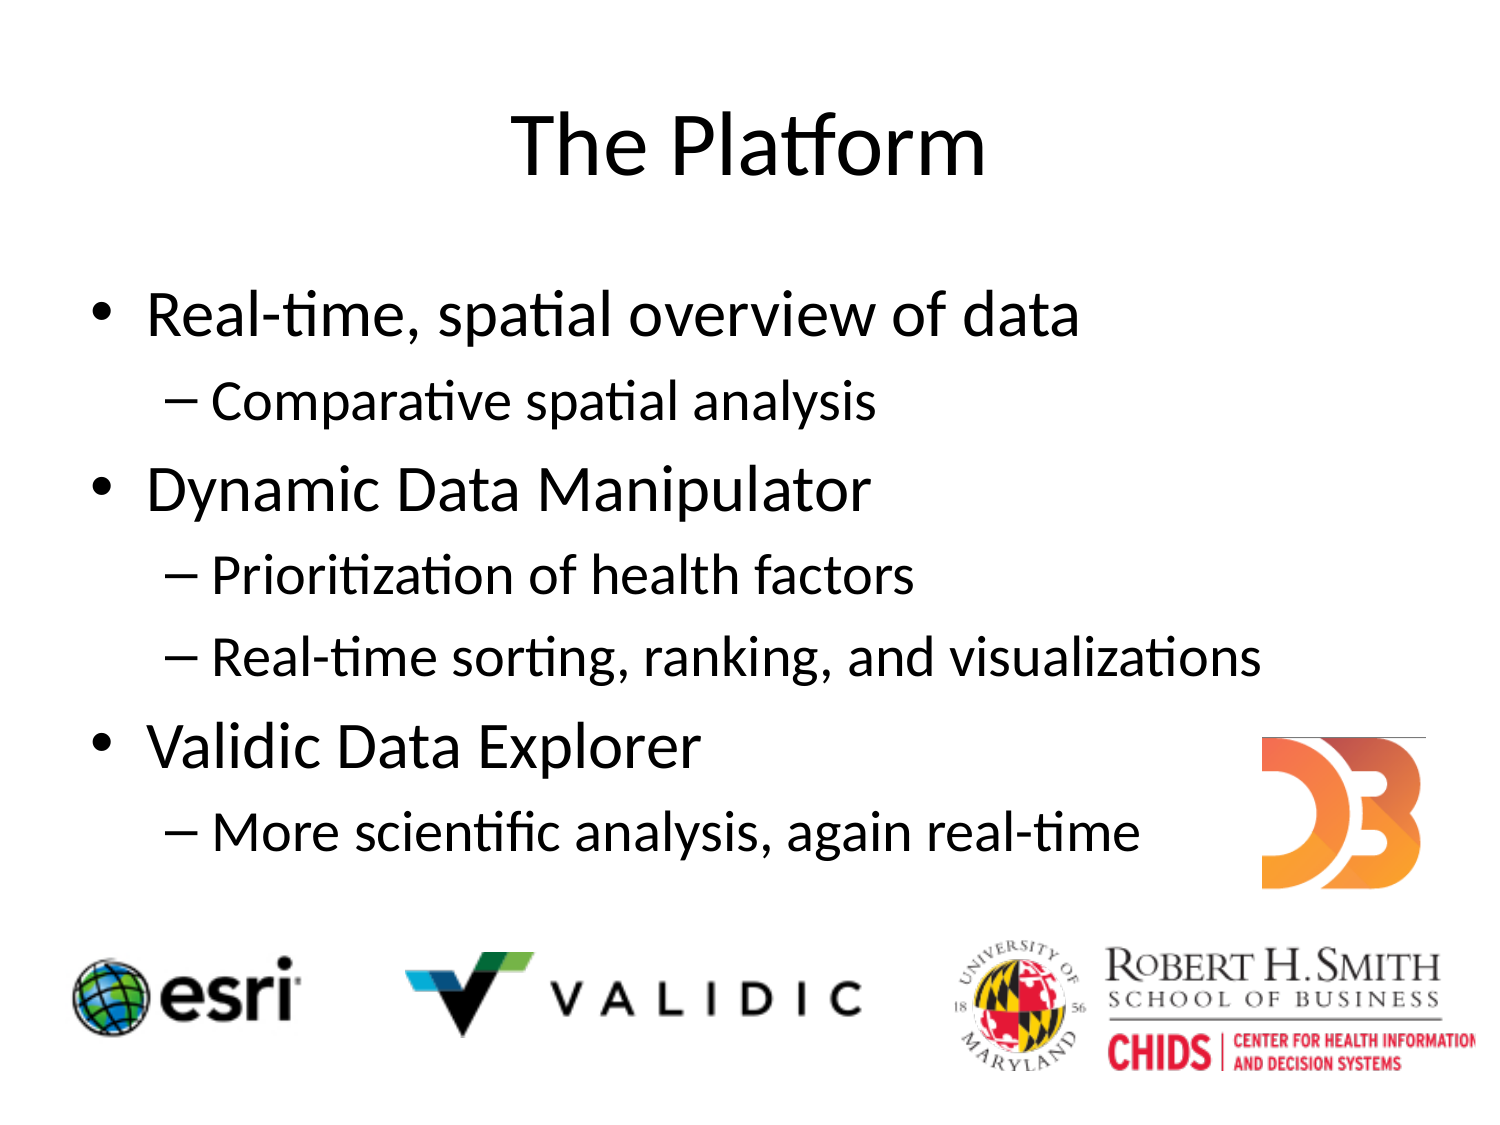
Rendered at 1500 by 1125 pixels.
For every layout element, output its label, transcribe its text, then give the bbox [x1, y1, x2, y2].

picture [64, 951, 314, 1045]
picture [405, 951, 867, 1038]
picture [1262, 737, 1426, 895]
list Real-time, spatial overview of data Comparative spatial analysis Dynamic Data Manipulator Prioritization of health factors Real-time sorting, ranking, and visualizations Validic Data Explorer More scientific analysis, again real-time [75, 262, 1425, 932]
title The Platform [75, 45, 1425, 233]
